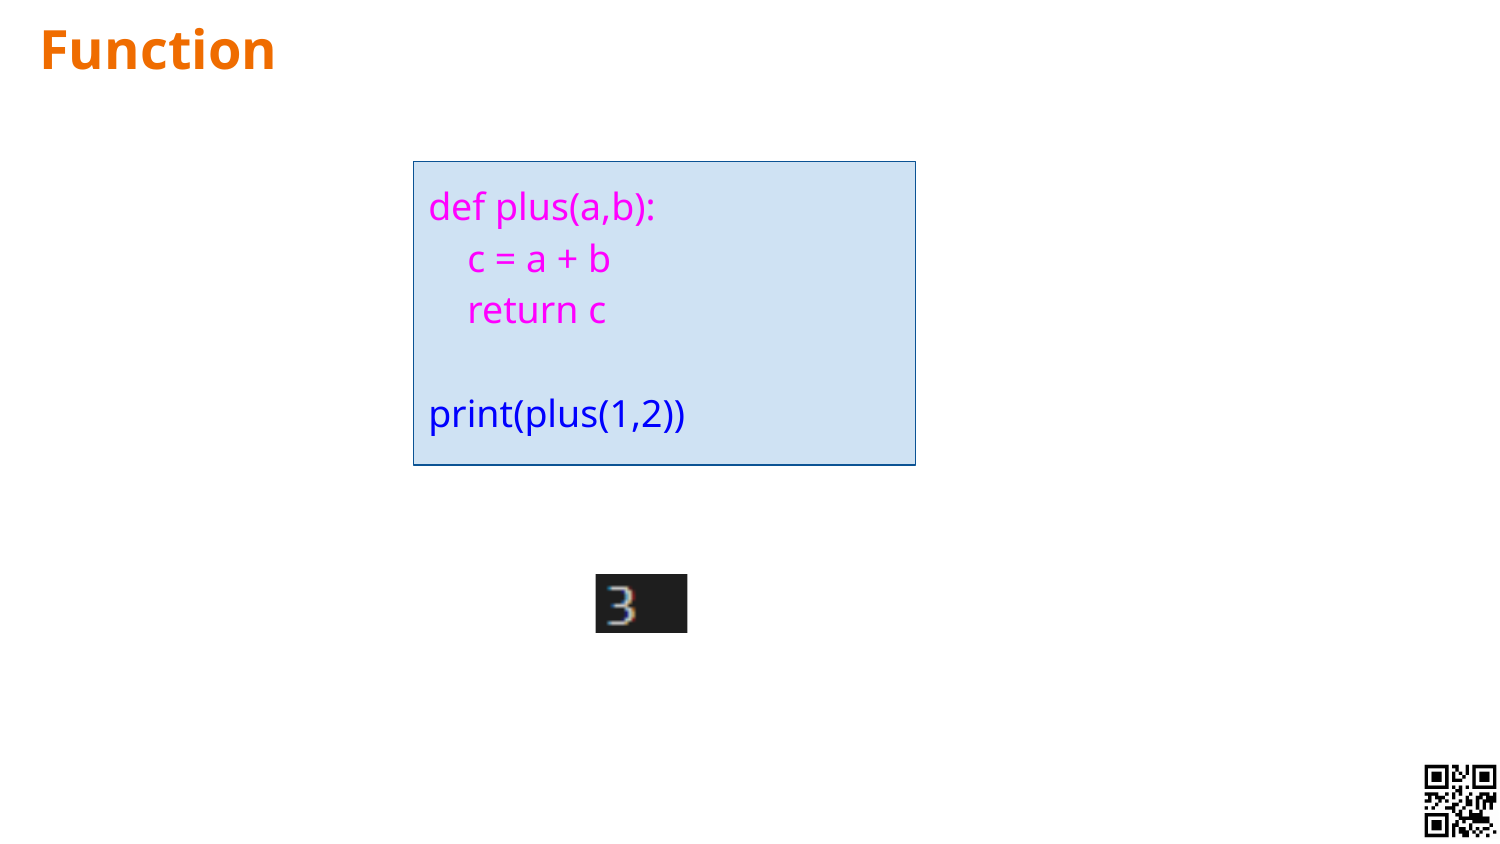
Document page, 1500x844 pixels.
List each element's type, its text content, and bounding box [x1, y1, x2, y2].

picture [1421, 762, 1500, 839]
title Function [24, 0, 1422, 86]
text_box def plus(a,b): c = a + b return c print(plus(1,2)) [413, 161, 916, 465]
picture [595, 574, 688, 633]
